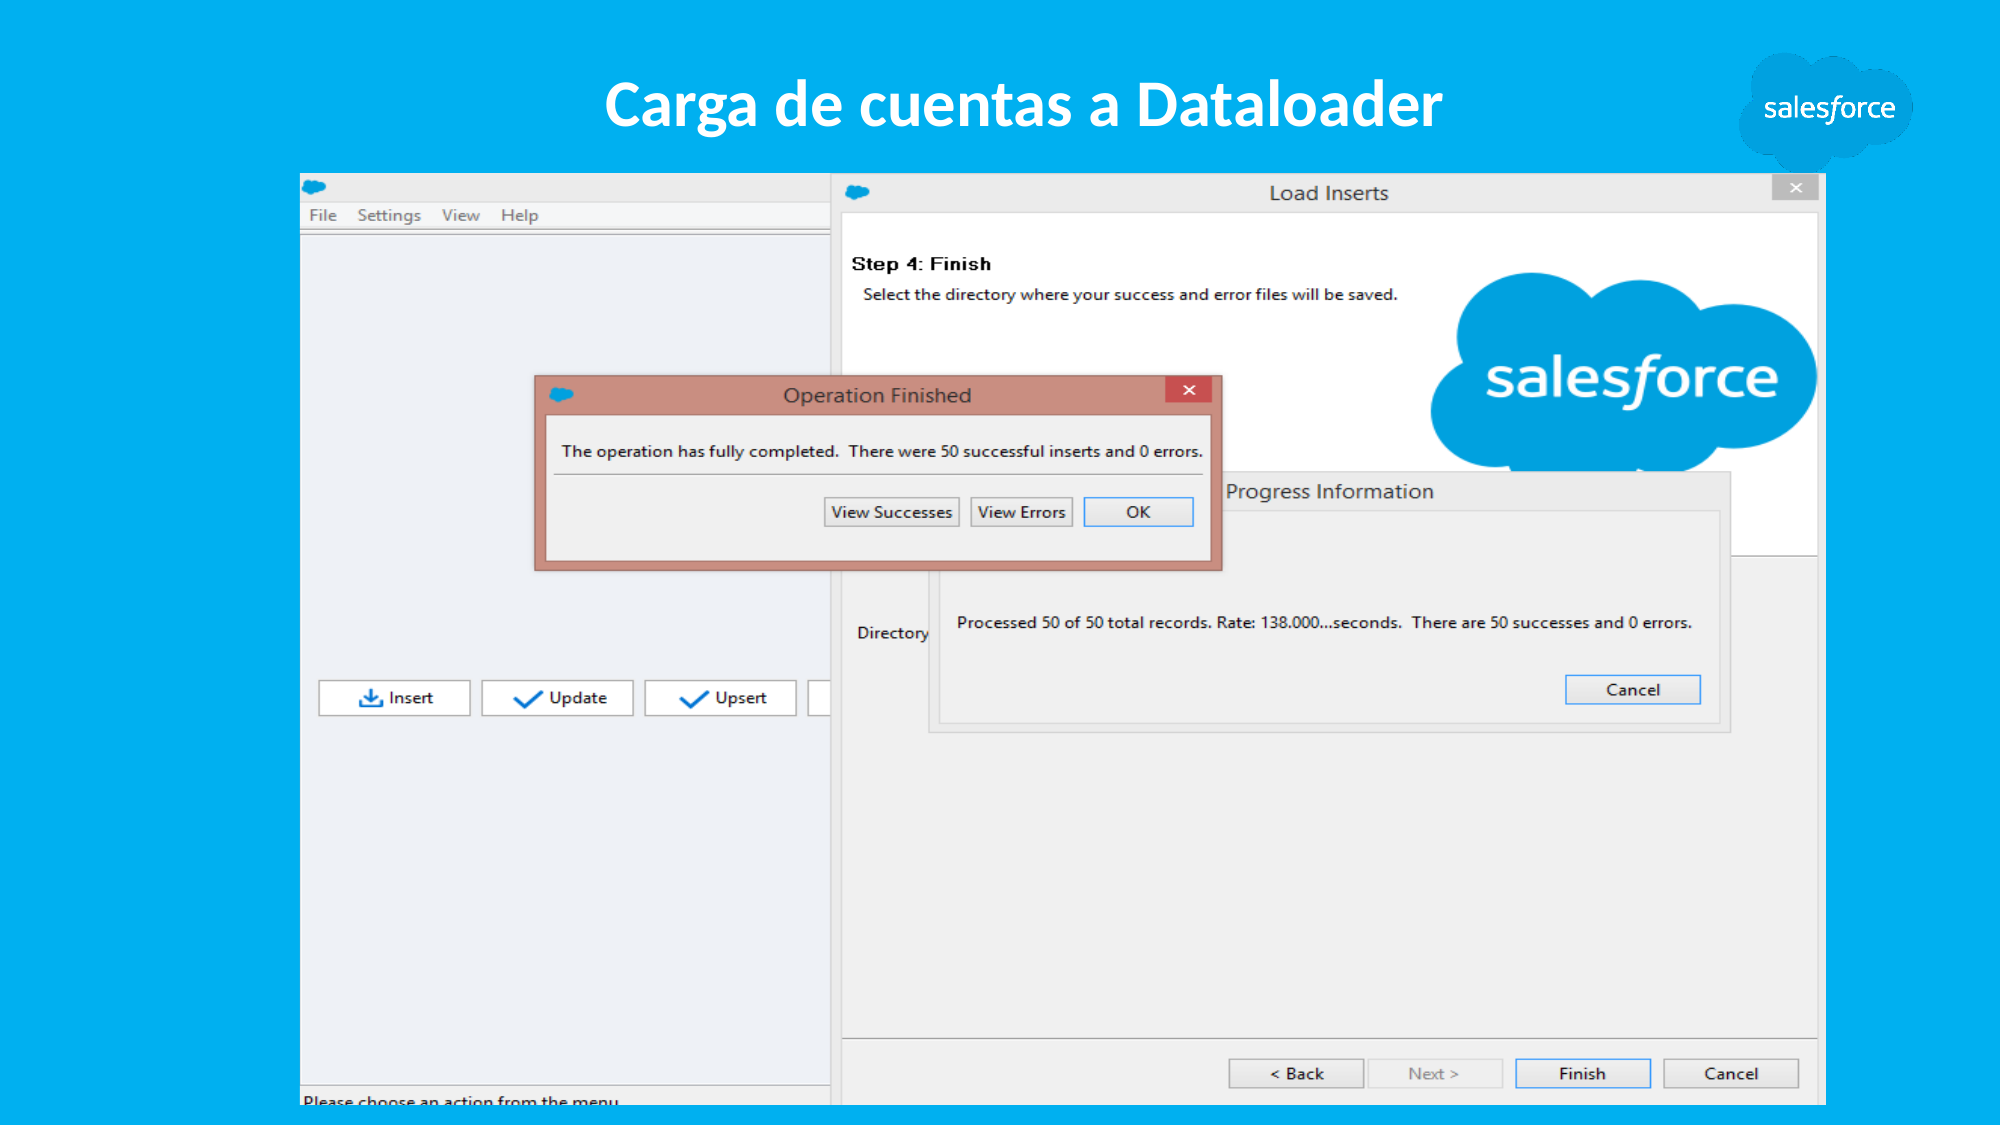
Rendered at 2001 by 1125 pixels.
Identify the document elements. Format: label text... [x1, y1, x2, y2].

picture [1766, 105, 1775, 115]
text_box Carga de cuentas a Dataloader [590, 52, 1669, 148]
picture [1818, 105, 1828, 116]
picture [1827, 96, 1842, 124]
picture [1882, 103, 1894, 117]
picture [1869, 103, 1879, 117]
picture [300, 174, 1825, 1104]
picture [1842, 103, 1855, 117]
picture [1779, 103, 1791, 117]
picture [1801, 103, 1814, 117]
